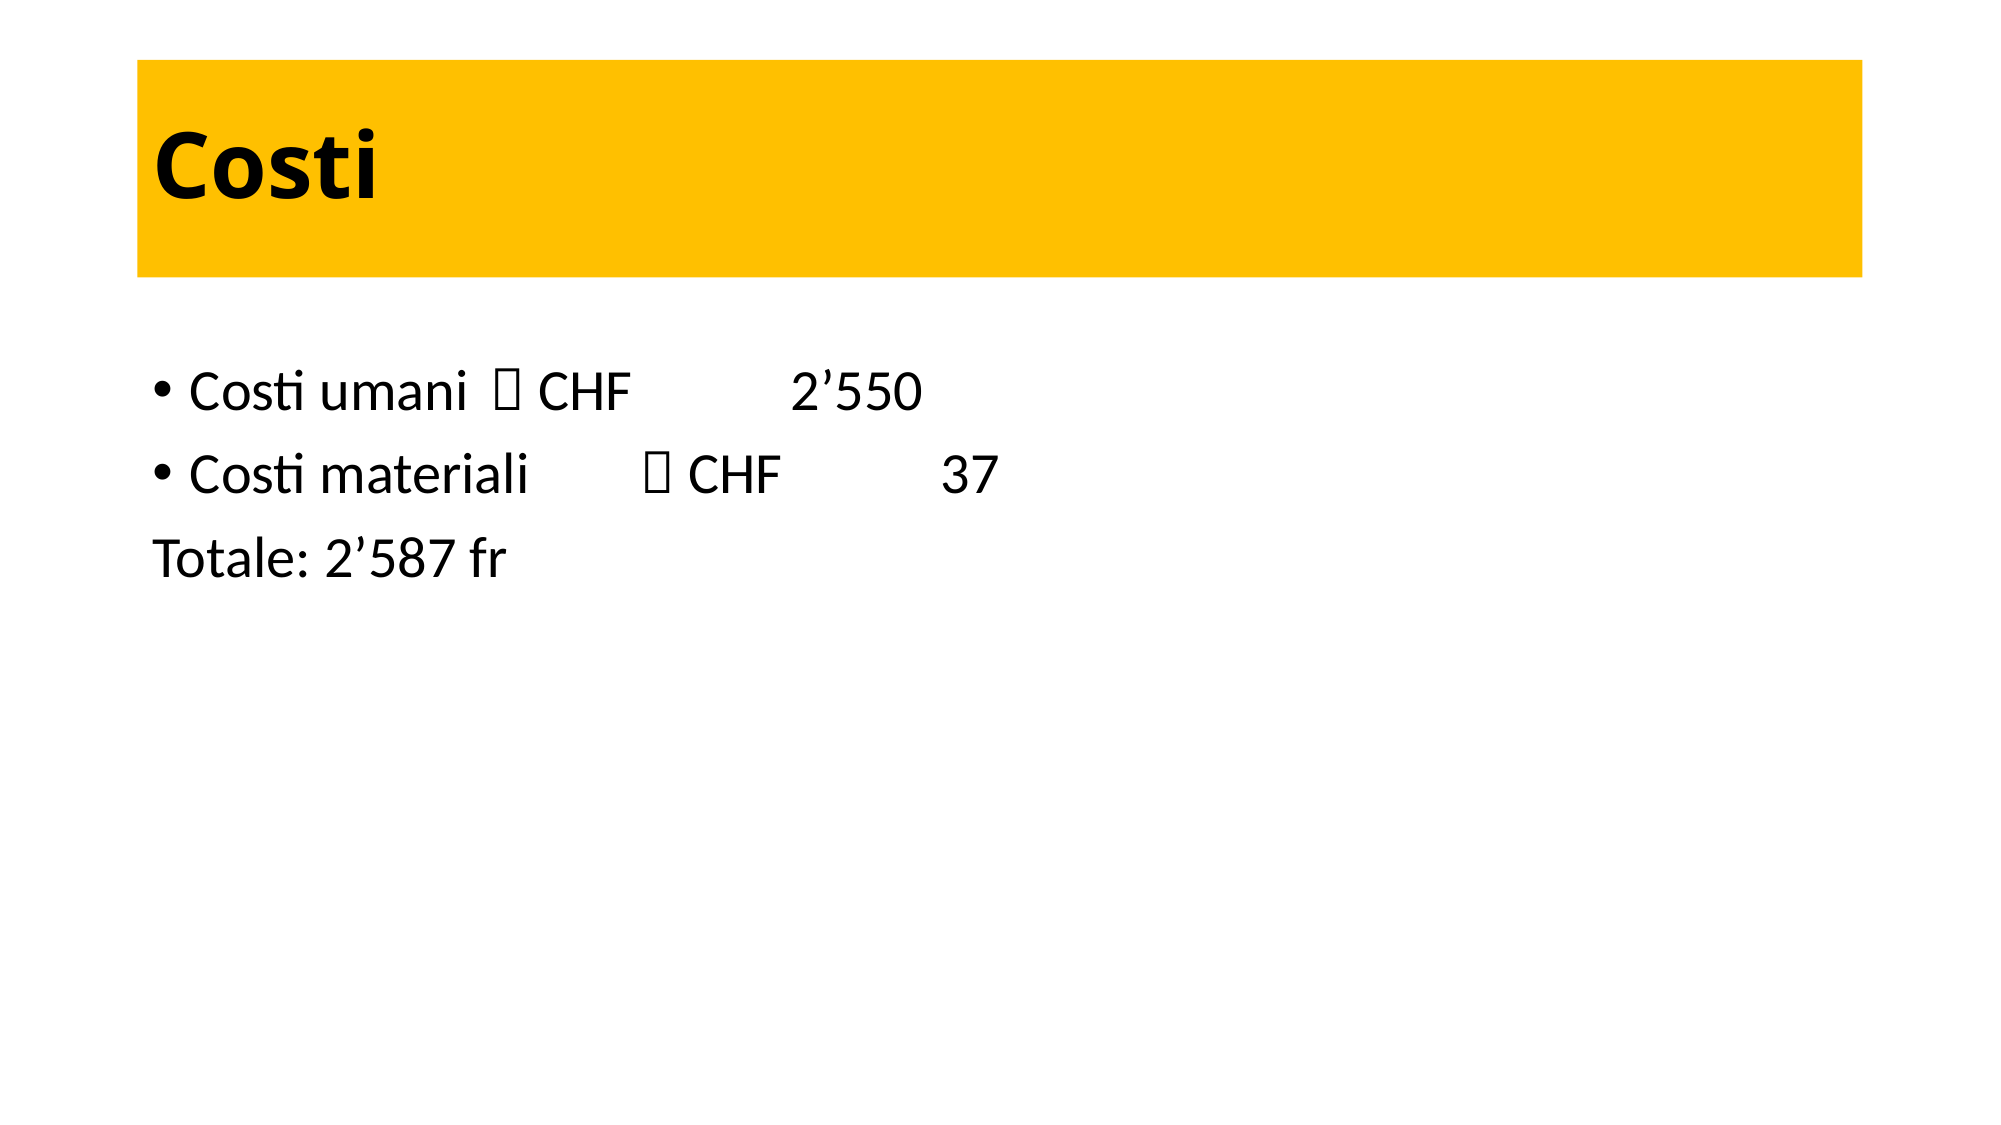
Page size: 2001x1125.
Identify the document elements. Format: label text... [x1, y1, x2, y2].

text_box Costi umani  CHF 2’550 Costi materiali  CHF 37 Totale: 2’587 fr [137, 352, 1863, 1014]
title Costi [137, 59, 1863, 278]
